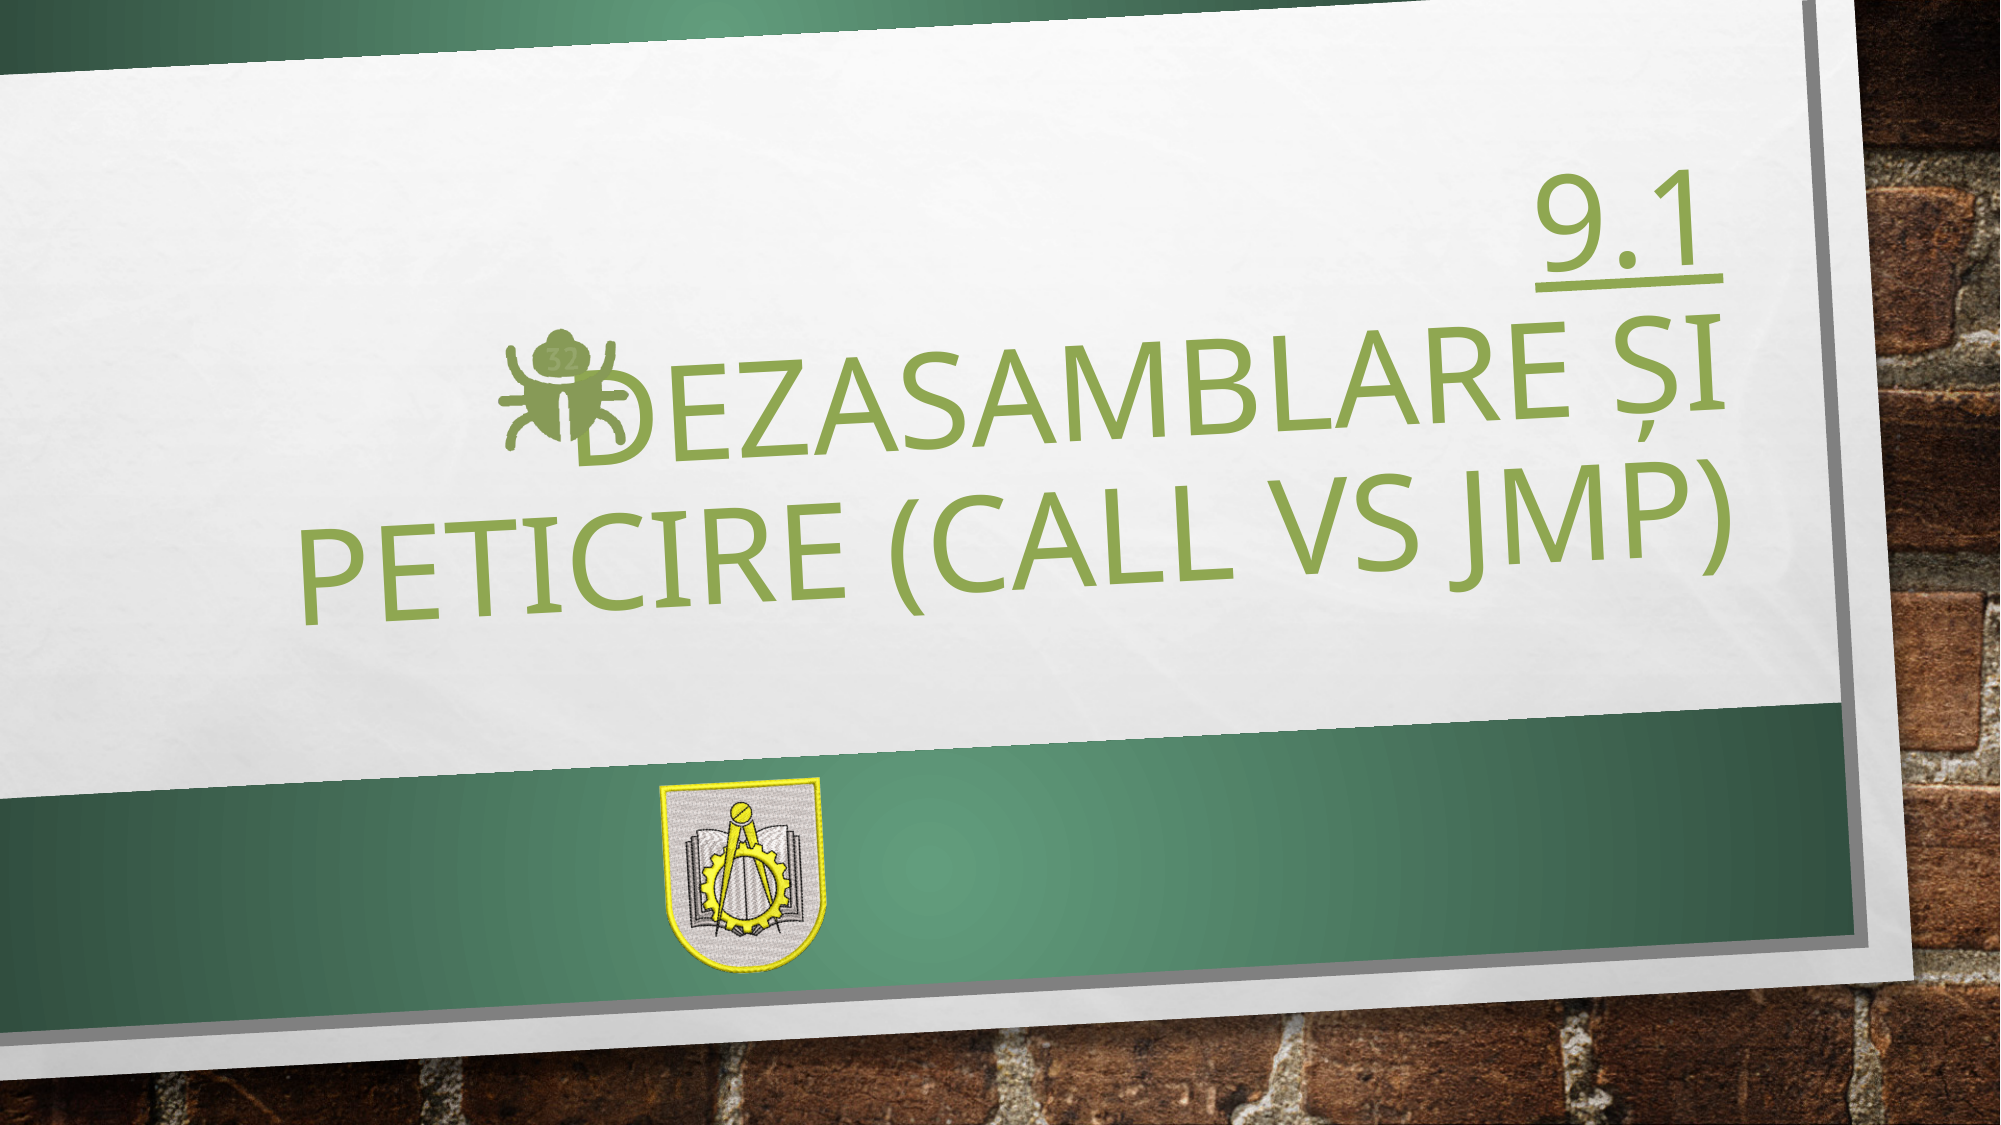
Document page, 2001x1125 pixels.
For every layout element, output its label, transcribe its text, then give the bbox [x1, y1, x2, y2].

picture [660, 778, 829, 977]
picture [0, 0, 2000, 1125]
picture [497, 327, 628, 458]
title 9.1 Dezasamblare și peticire (Call vs JMP) [132, 132, 1755, 670]
